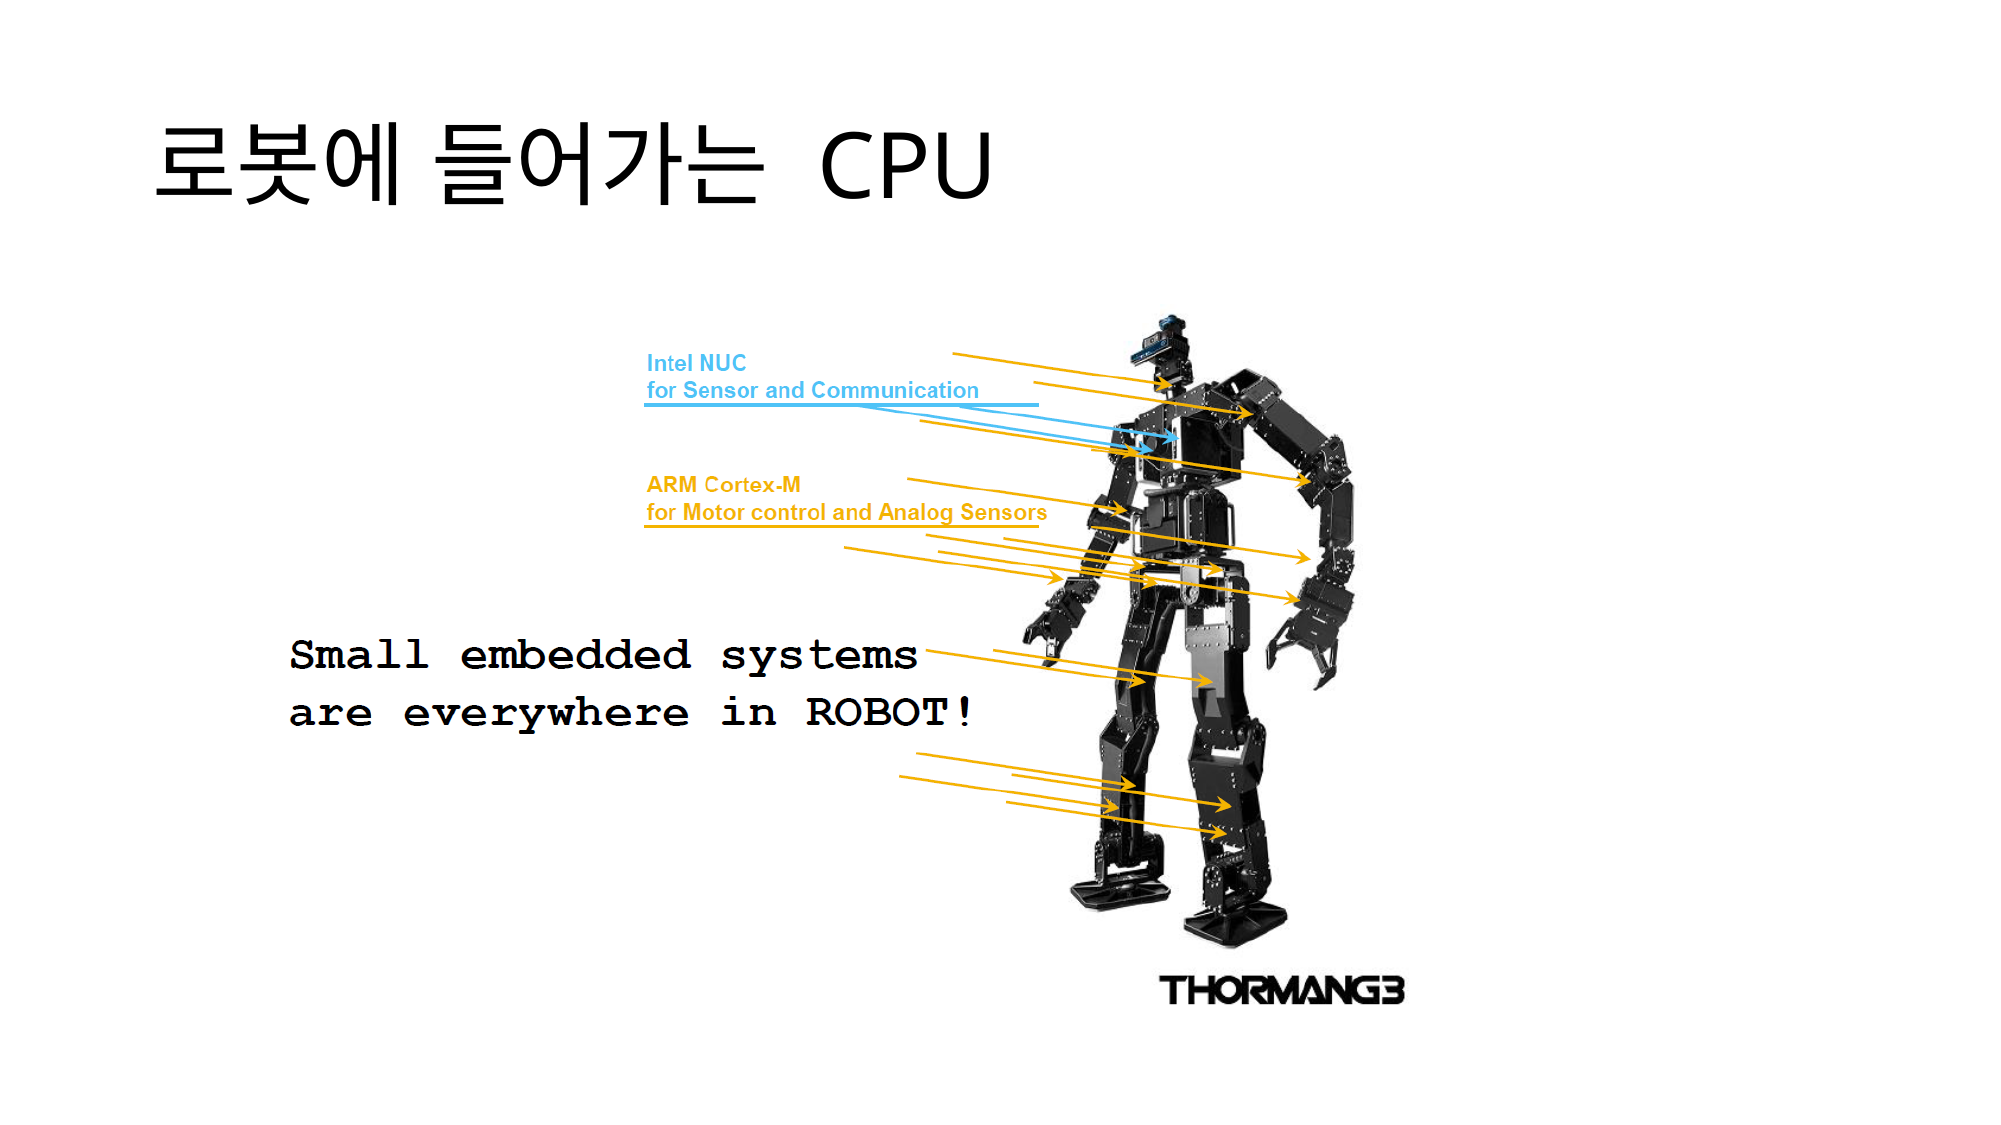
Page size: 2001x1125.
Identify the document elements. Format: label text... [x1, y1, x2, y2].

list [258, 301, 1417, 1016]
title 로봇에 들어가는 CPU [137, 59, 1863, 278]
